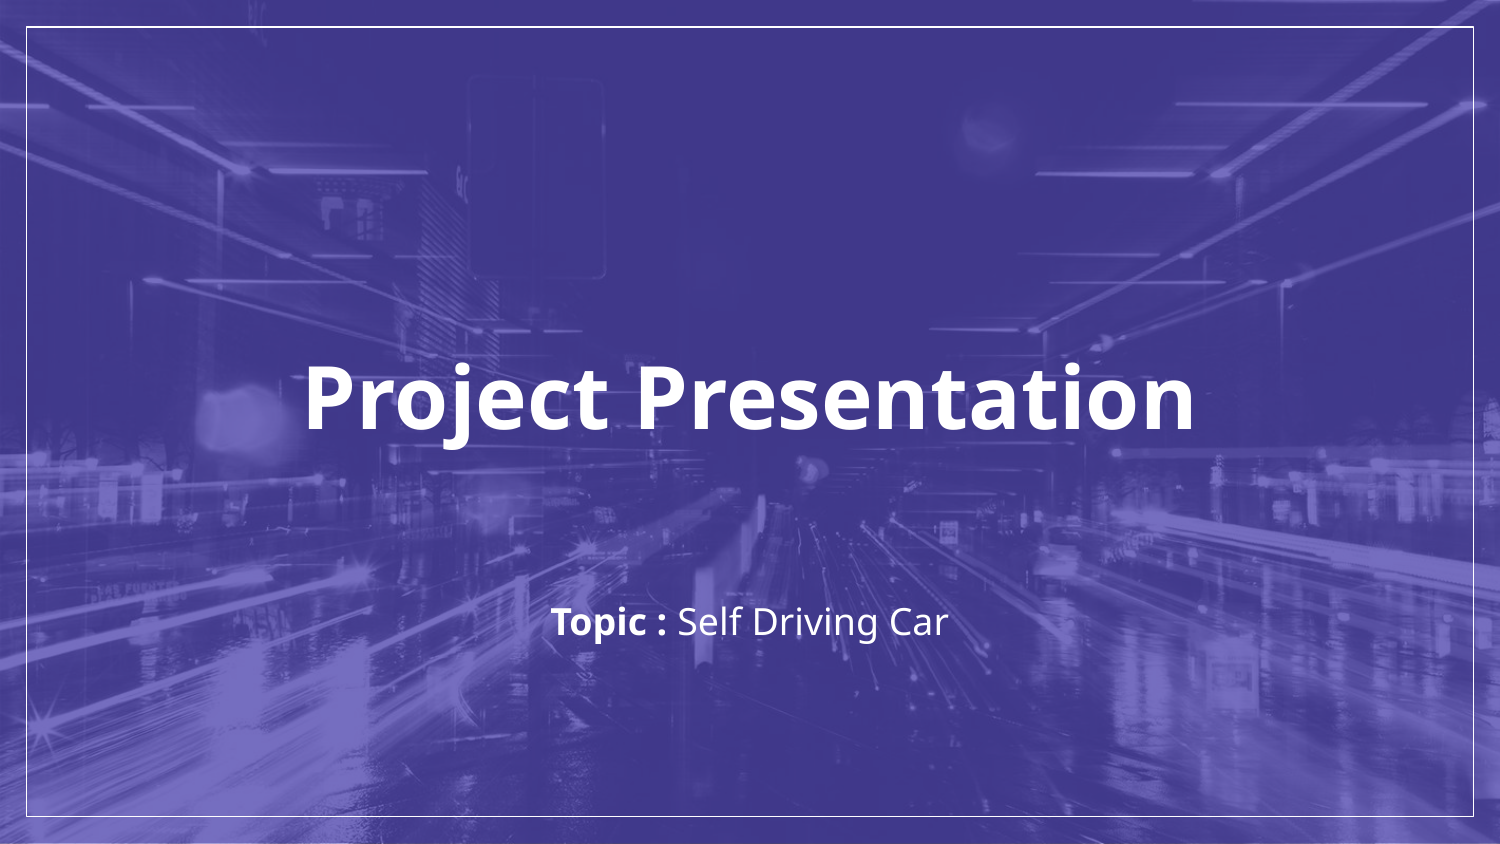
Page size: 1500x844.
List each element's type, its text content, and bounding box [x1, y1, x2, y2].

title Project Presentation [215, 202, 1285, 582]
subtitle Topic : Self Driving Car [215, 582, 1285, 660]
